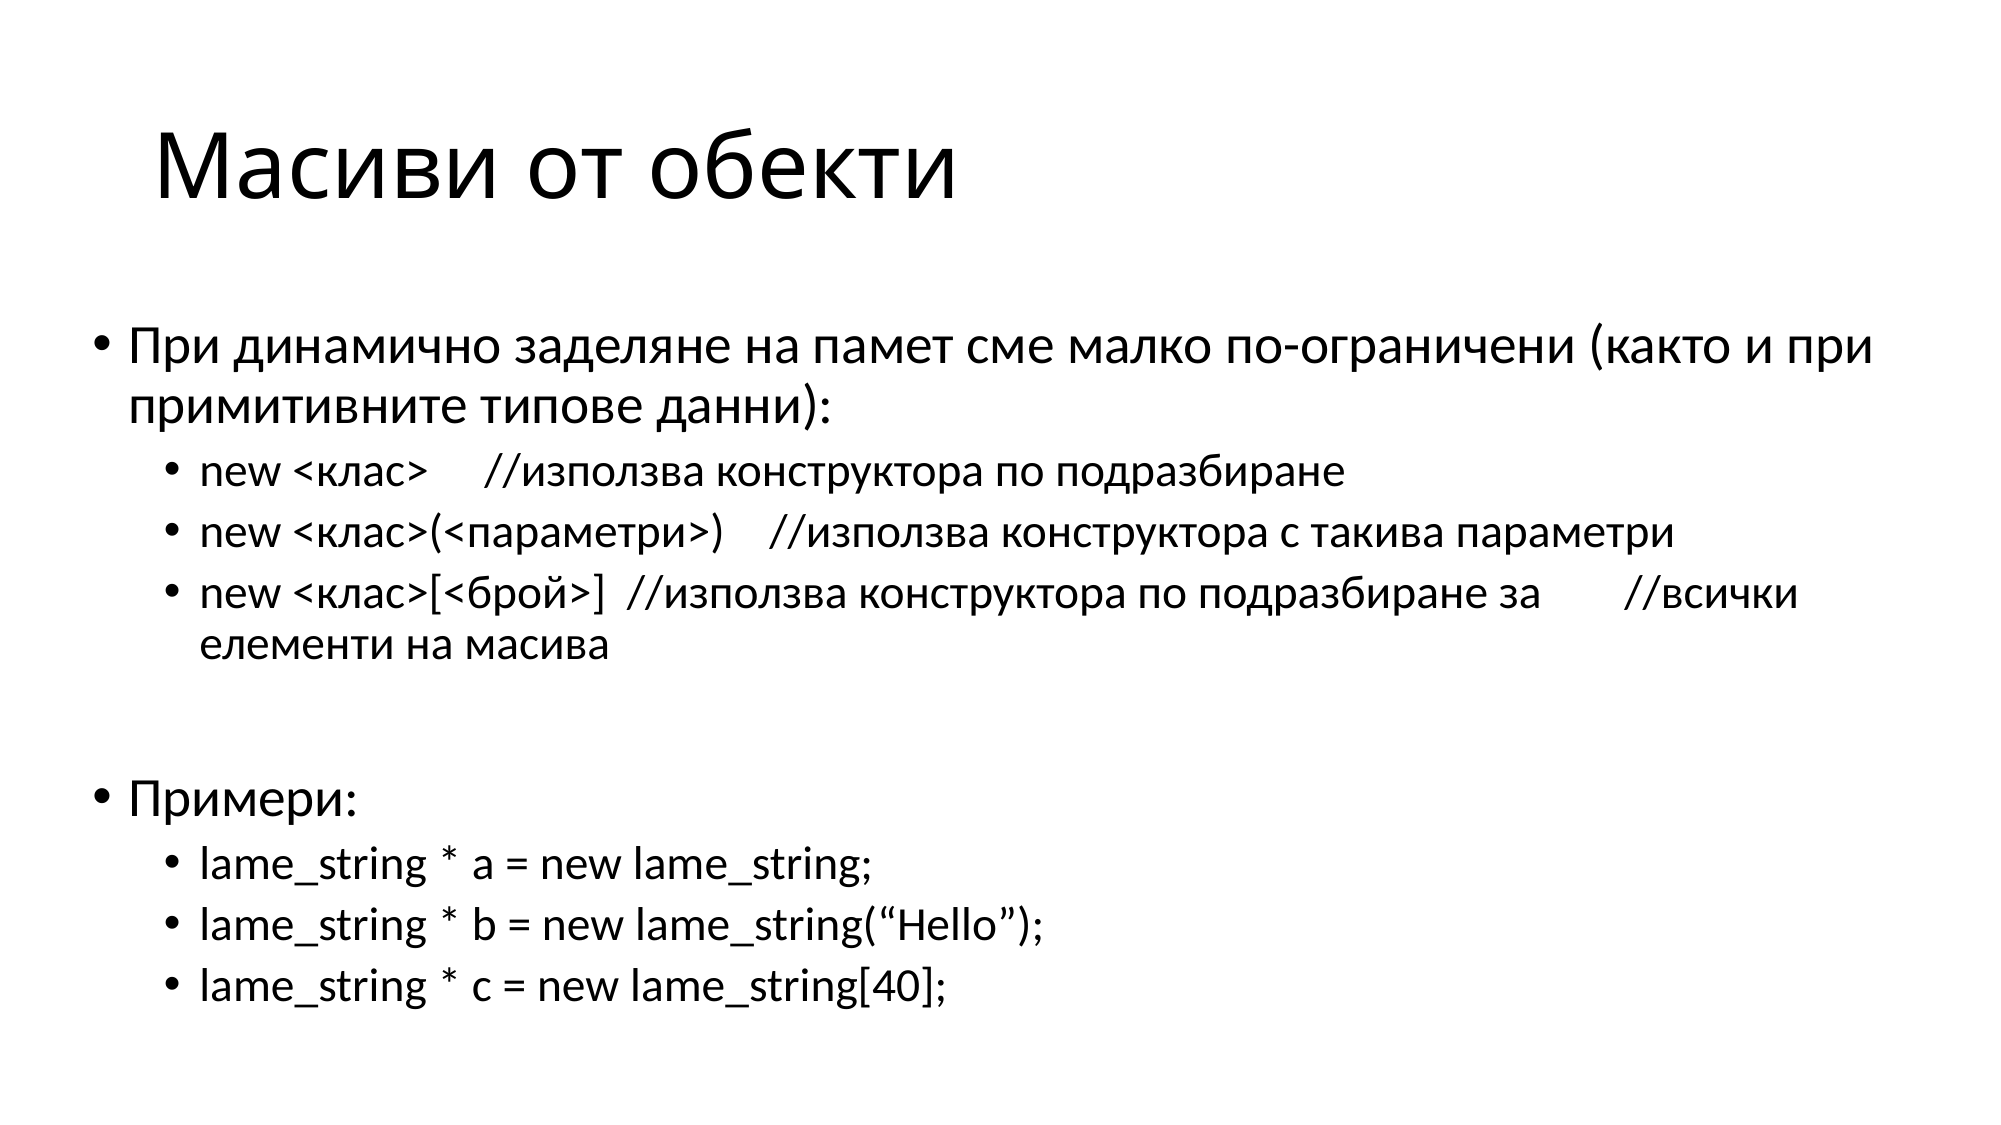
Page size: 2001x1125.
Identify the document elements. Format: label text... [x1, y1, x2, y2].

list При динамично заделяне на памет сме малко по-ограничени (както и при примитивните типове данни): new <клас> //използва конструктора по подразбиране new <клас>(<параметри>) //използва конструктора с такива параметри new <клас>[<брой>] //използва конструктора по подразбиране за //всички елементи на масива Примери: lame_string * a = new lame_string; lame_string * b = new lame_string(“Hello”); lame_string * c = new lame_string[40]; [77, 308, 2000, 1023]
title Масиви от обекти [137, 59, 1863, 278]
